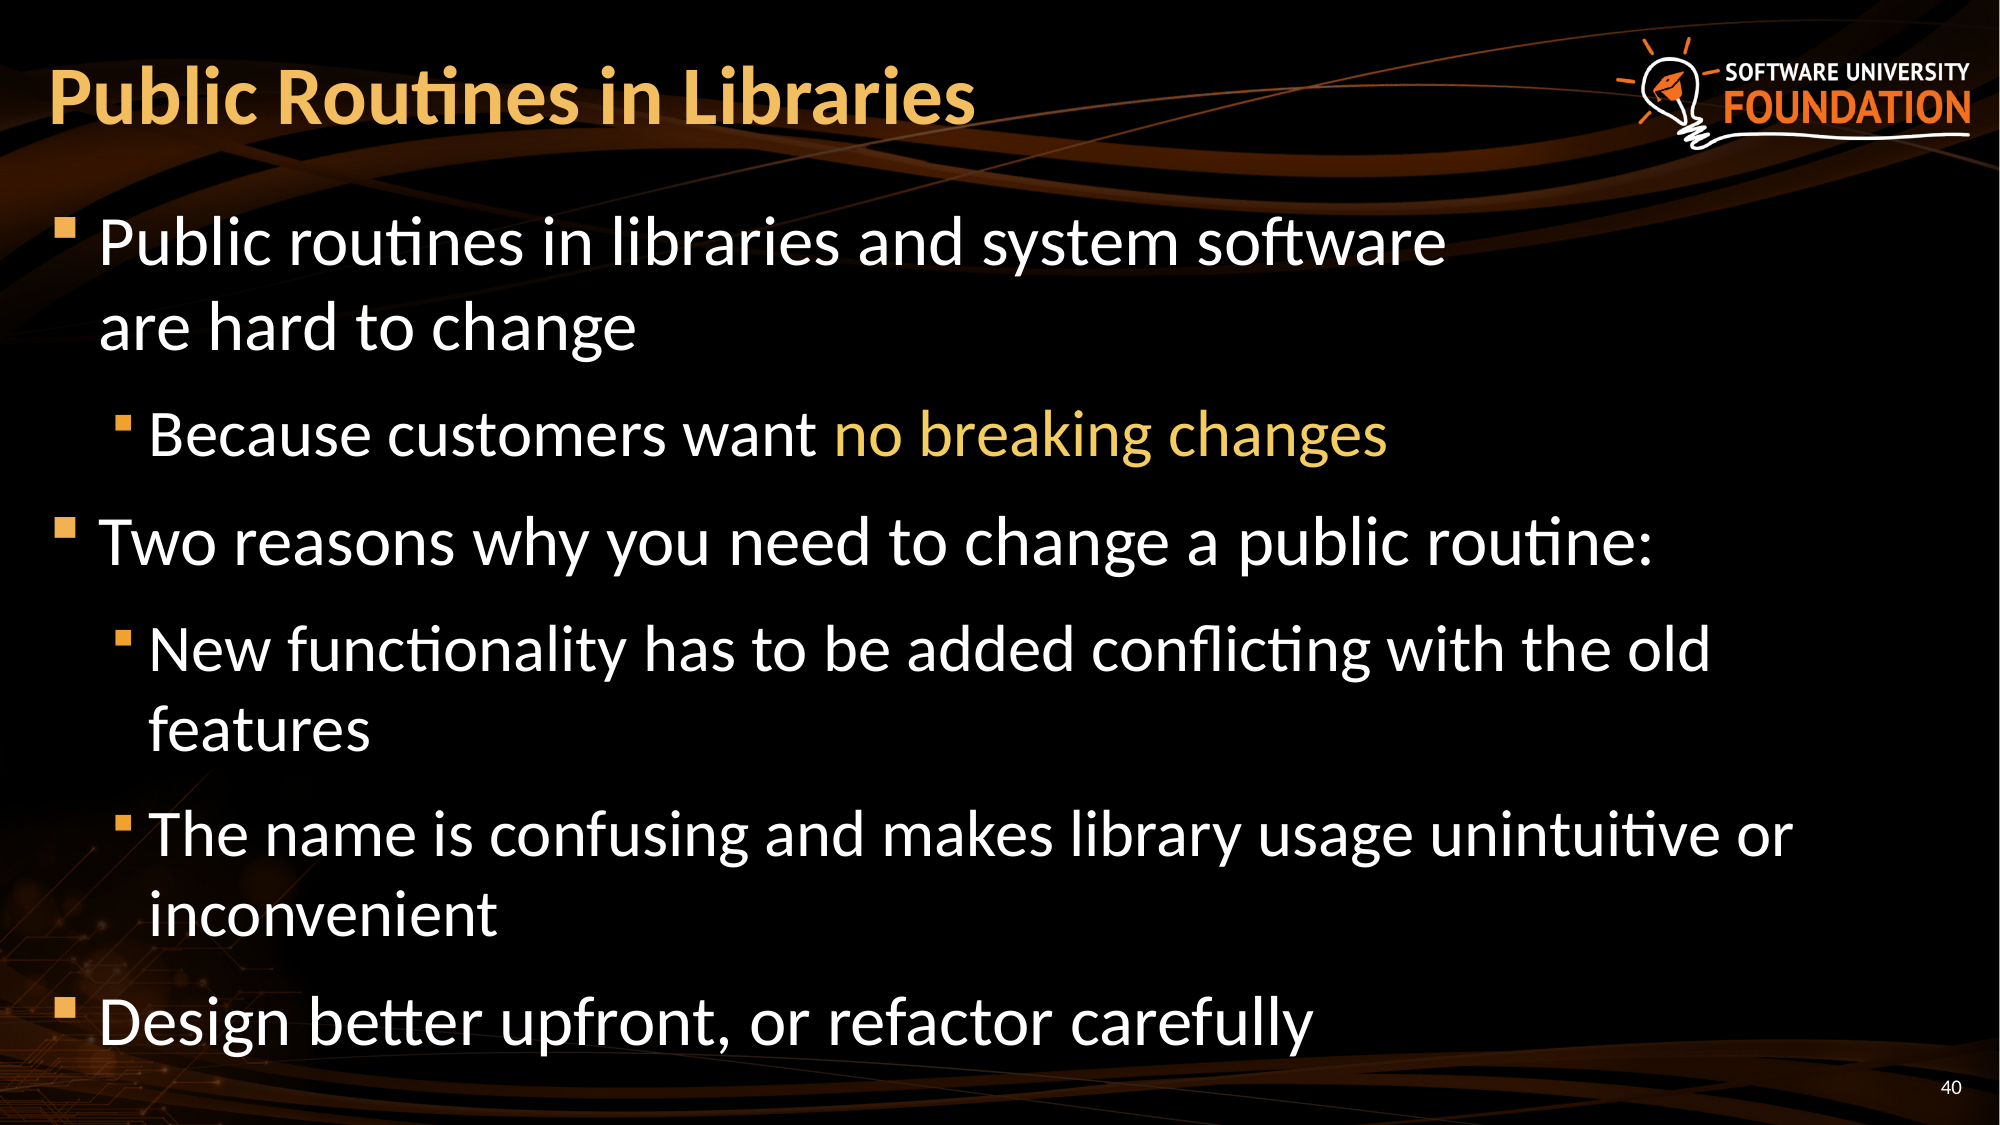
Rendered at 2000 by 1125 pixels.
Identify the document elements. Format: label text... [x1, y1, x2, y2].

list Public routines in libraries and system software are hard to change Because customers want no breaking changes Two reasons why you need to change a public routine: New functionality has to be added conflicting with the old features The name is confusing and makes library usage unintuitive or inconvenient Design better upfront, or refactor carefully [31, 188, 1968, 1103]
title Public Routines in Libraries [30, 6, 1602, 189]
picture [0, 0, 2000, 1125]
